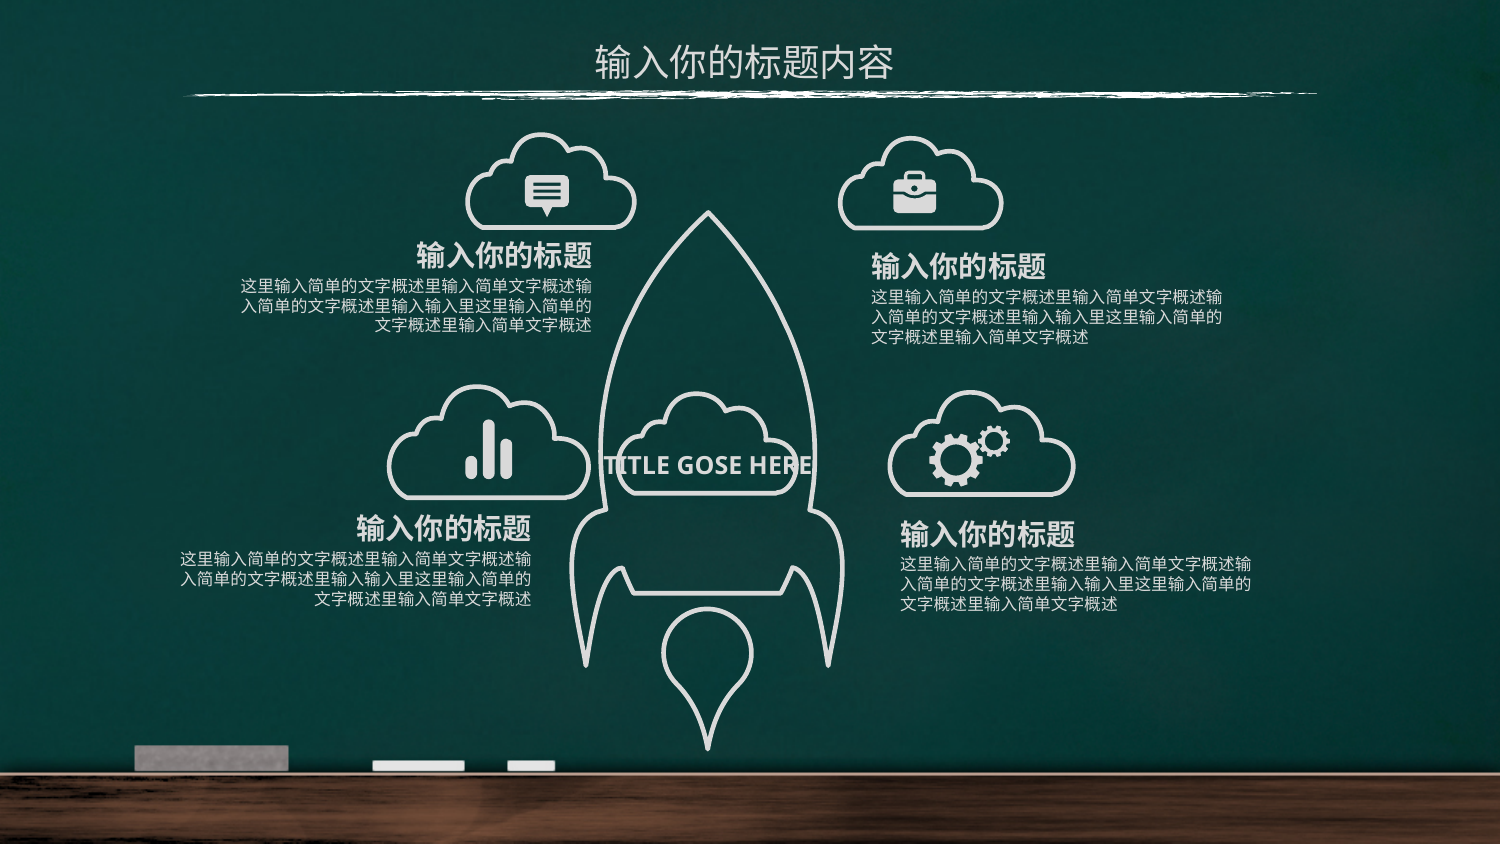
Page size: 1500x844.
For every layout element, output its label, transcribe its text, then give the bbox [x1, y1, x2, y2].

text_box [467, 134, 635, 228]
picture [0, 0, 1500, 844]
text_box 输入你的标题内容 [579, 32, 910, 88]
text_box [617, 393, 797, 494]
text_box 输入你的标题 这里输入简单的文字概述里输入简单文字概述输入简单的文字概述里输入输入里这里输入简单的文字概述里输入简单文字概述 [856, 241, 1244, 389]
text_box [661, 606, 754, 752]
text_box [388, 386, 589, 498]
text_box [182, 89, 1318, 101]
text_box 输入你的标题 这里输入简单的文字概述里输入简单文字概述输入简单的文字概述里输入输入里这里输入简单的文字概述里输入简单文字概述 [160, 502, 547, 651]
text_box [839, 138, 1002, 229]
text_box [889, 392, 1074, 495]
text_box 输入你的标题 这里输入简单的文字概述里输入简单文字概述输入简单的文字概述里输入输入里这里输入简单的文字概述里输入简单文字概述 [885, 508, 1273, 656]
text_box [569, 210, 845, 668]
text_box 输入你的标题 这里输入简单的文字概述里输入简单文字概述输入简单的文字概述里输入输入里这里输入简单的文字概述里输入简单文字概述 [220, 229, 608, 378]
